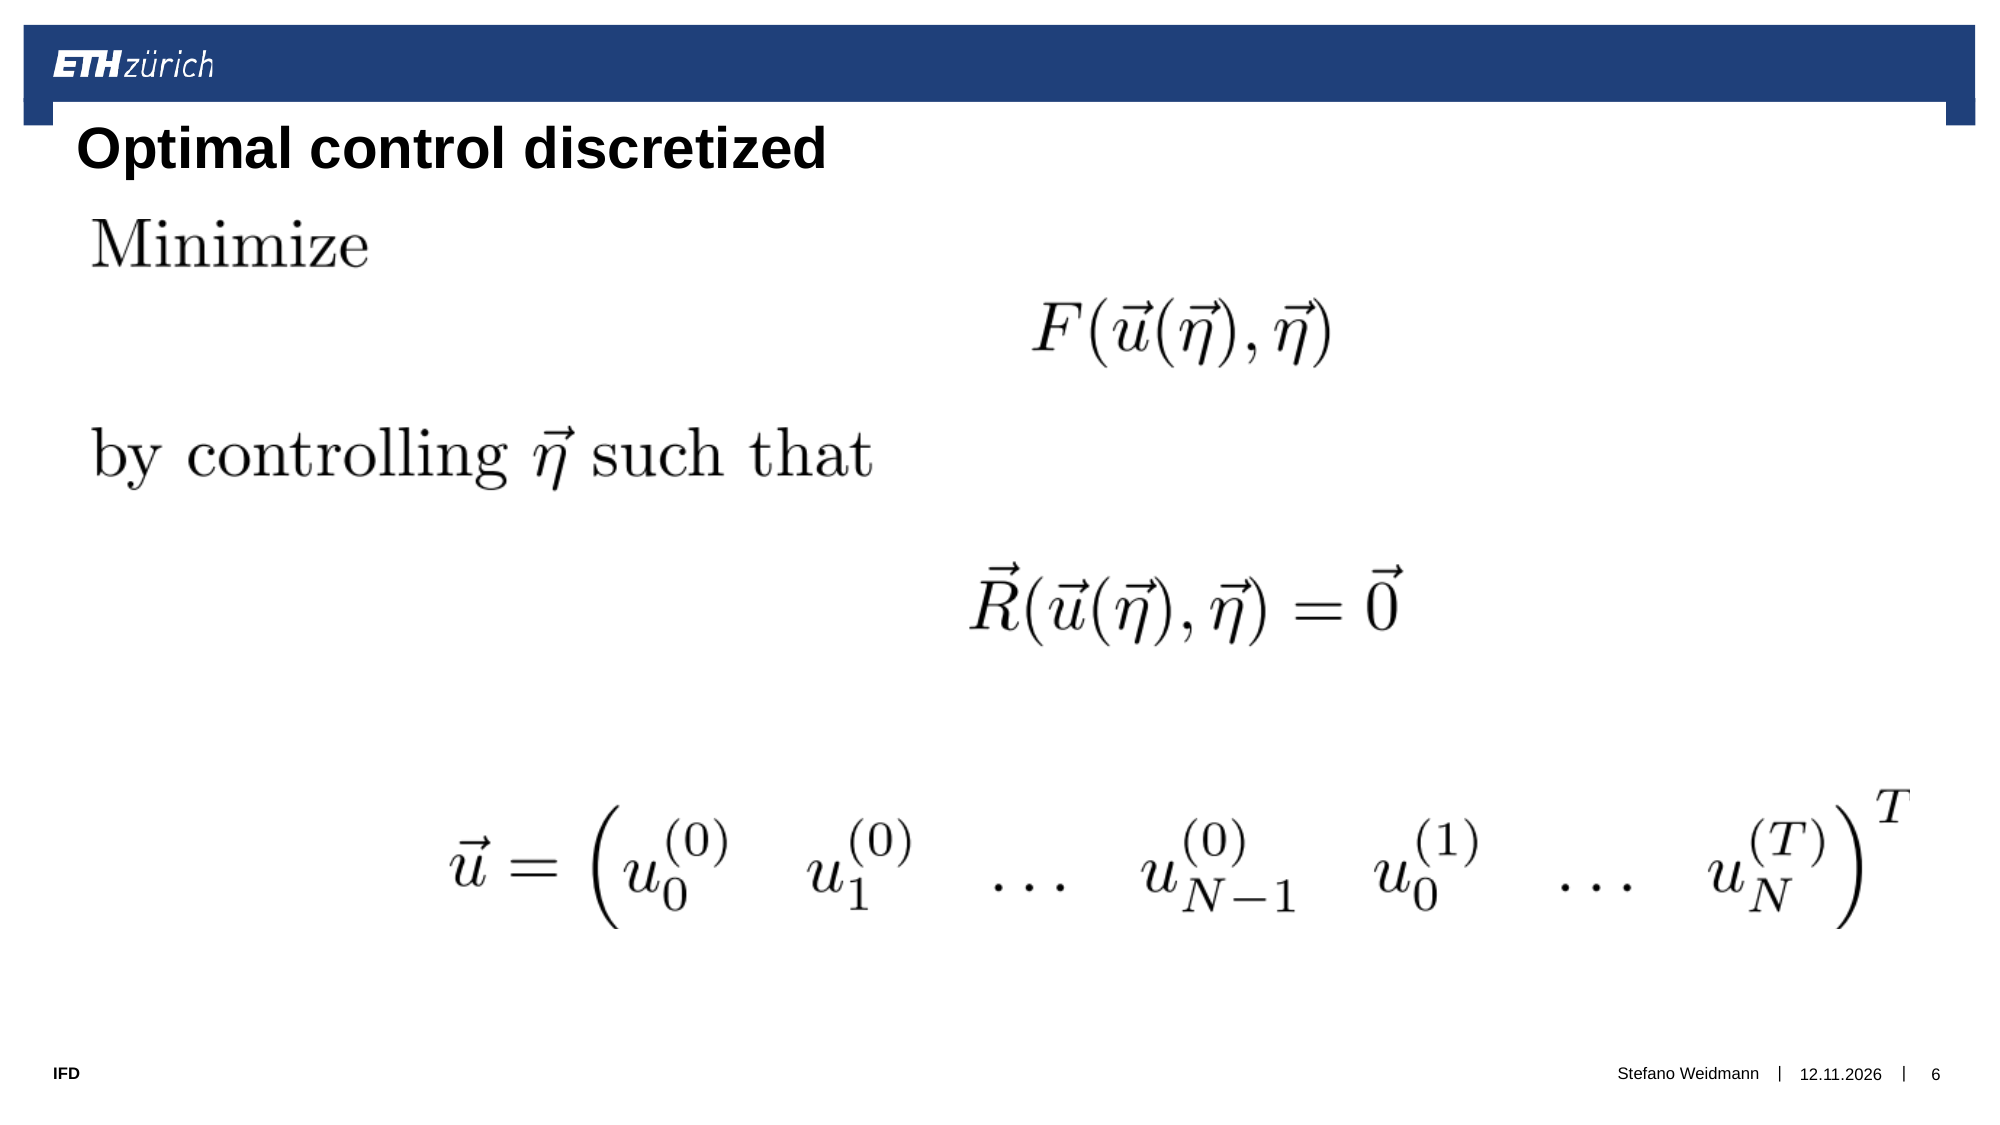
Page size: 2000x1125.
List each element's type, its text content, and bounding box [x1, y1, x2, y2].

slide_number 6 [1906, 1034, 1966, 1112]
footer Stefano Weidmann [999, 1034, 1760, 1111]
title Optimal control discretized [53, 101, 1946, 262]
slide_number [1790, 1034, 1892, 1112]
picture [90, 219, 1911, 929]
